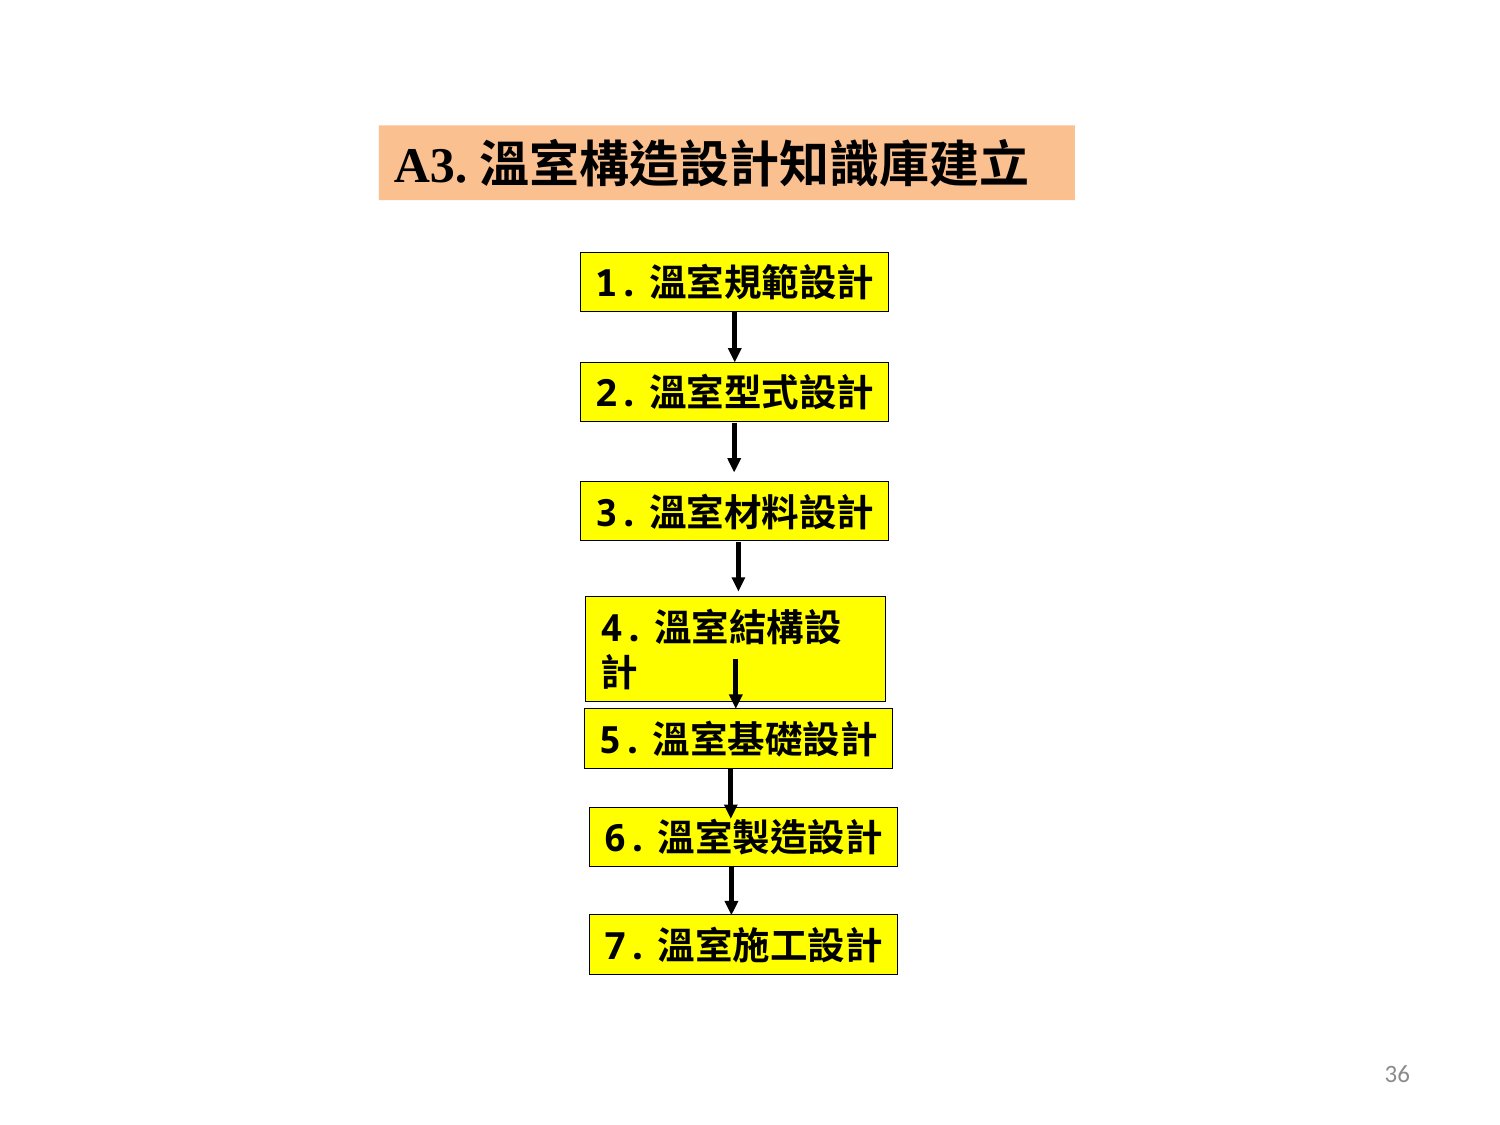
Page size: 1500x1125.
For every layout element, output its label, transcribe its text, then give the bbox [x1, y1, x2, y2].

text_box A3.溫室構造設計知識庫建立 [378, 125, 1075, 201]
slide_number 36 [1074, 1042, 1425, 1103]
text_box 3.溫室材料設計 [580, 481, 889, 541]
text_box 7.溫室施工設計 [589, 914, 898, 975]
text_box 6.溫室製造設計 [589, 807, 898, 867]
text_box 5.溫室基礎設計 [584, 708, 893, 769]
text_box 2.溫室型式設計 [580, 362, 889, 422]
text_box 4.溫室結構設計 [585, 596, 886, 702]
text_box 1.溫室規範設計 [580, 252, 889, 312]
